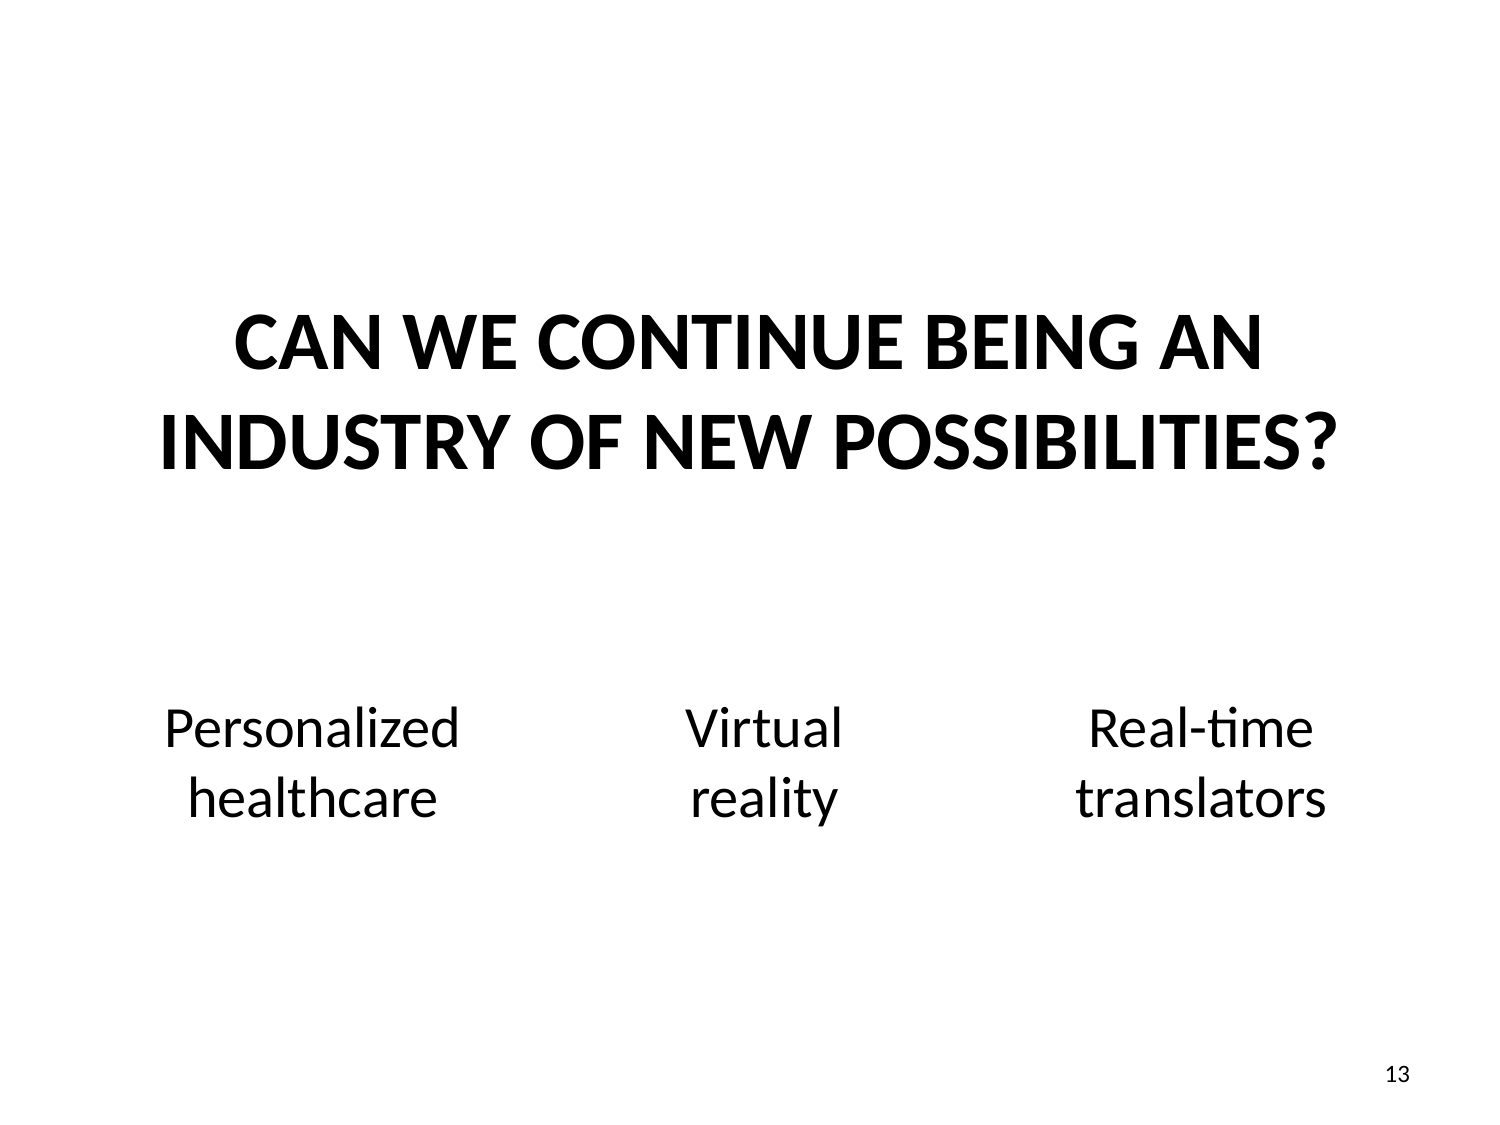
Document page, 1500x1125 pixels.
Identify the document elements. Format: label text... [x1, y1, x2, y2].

slide_number 13 [1074, 1042, 1425, 1103]
title Can we continue being an industry of new possibilities? [112, 278, 1388, 537]
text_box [161, 687, 1339, 830]
